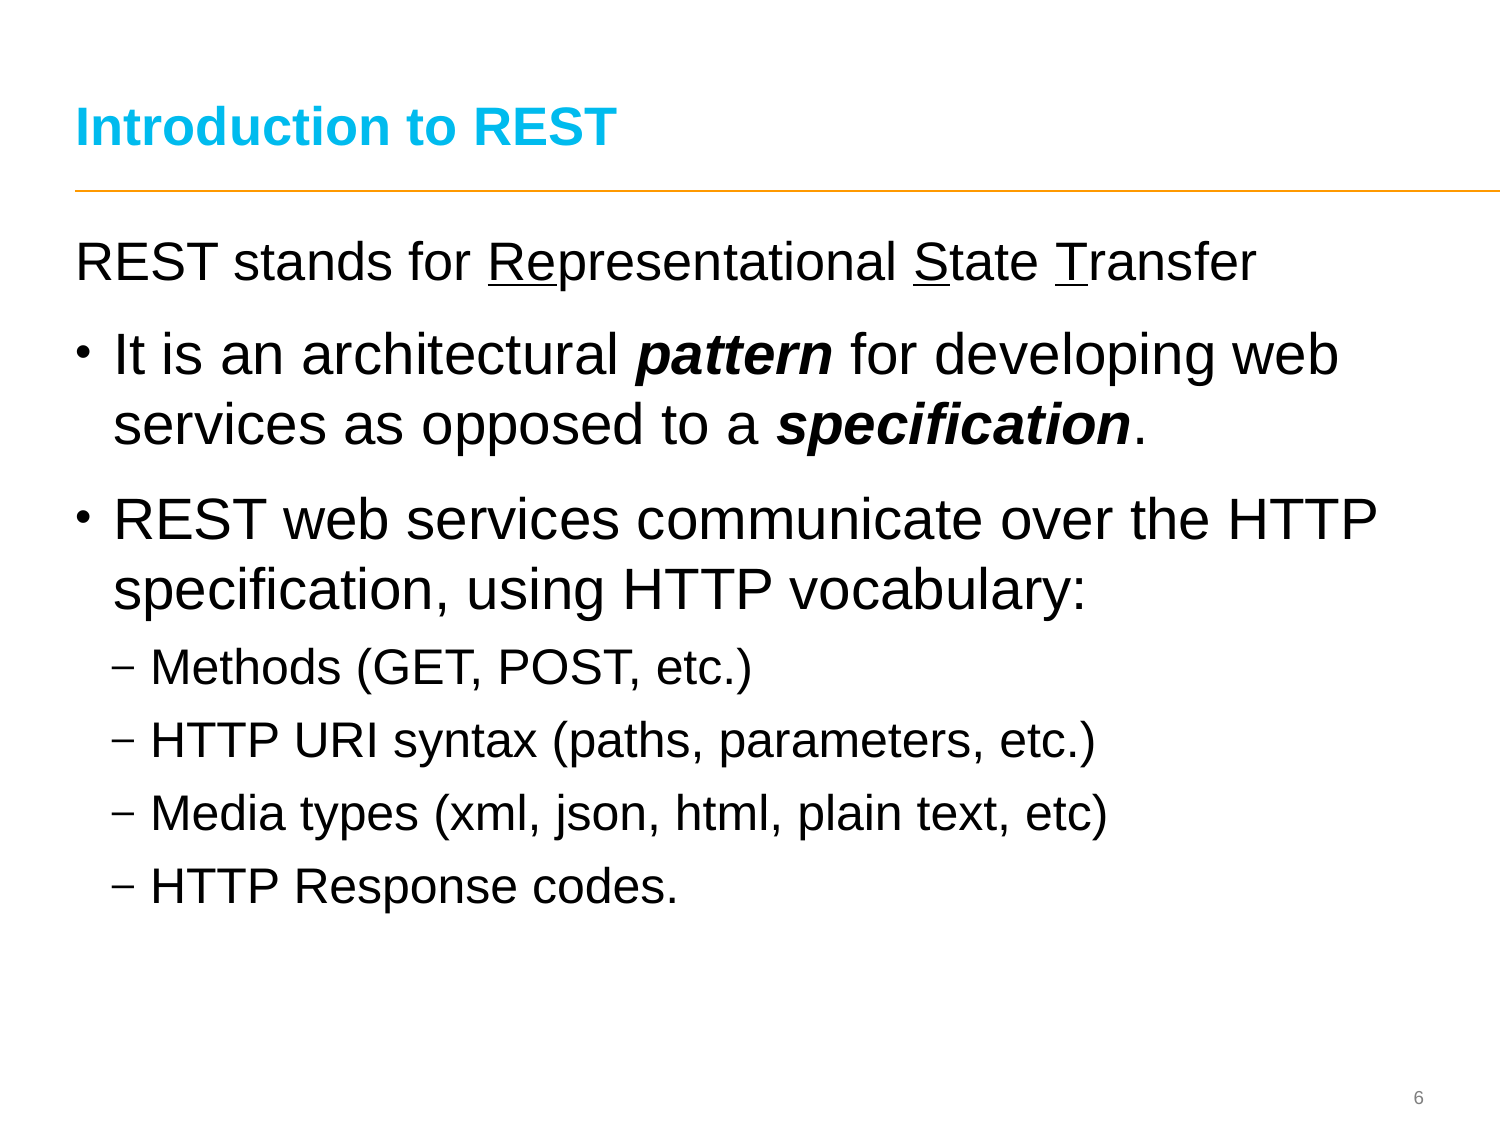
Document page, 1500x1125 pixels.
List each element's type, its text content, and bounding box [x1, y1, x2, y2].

title Introduction to REST [75, 27, 1422, 157]
list REST stands for Representational State Transfer It is an architectural pattern for developing web services as opposed to a specification. REST web services communicate over the HTTP specification, using HTTP vocabulary: Methods (GET, POST, etc.) HTTP URI syntax (paths, parameters, etc.) Media types (xml, json, html, plain text, etc) HTTP Response codes. [75, 226, 1425, 1018]
